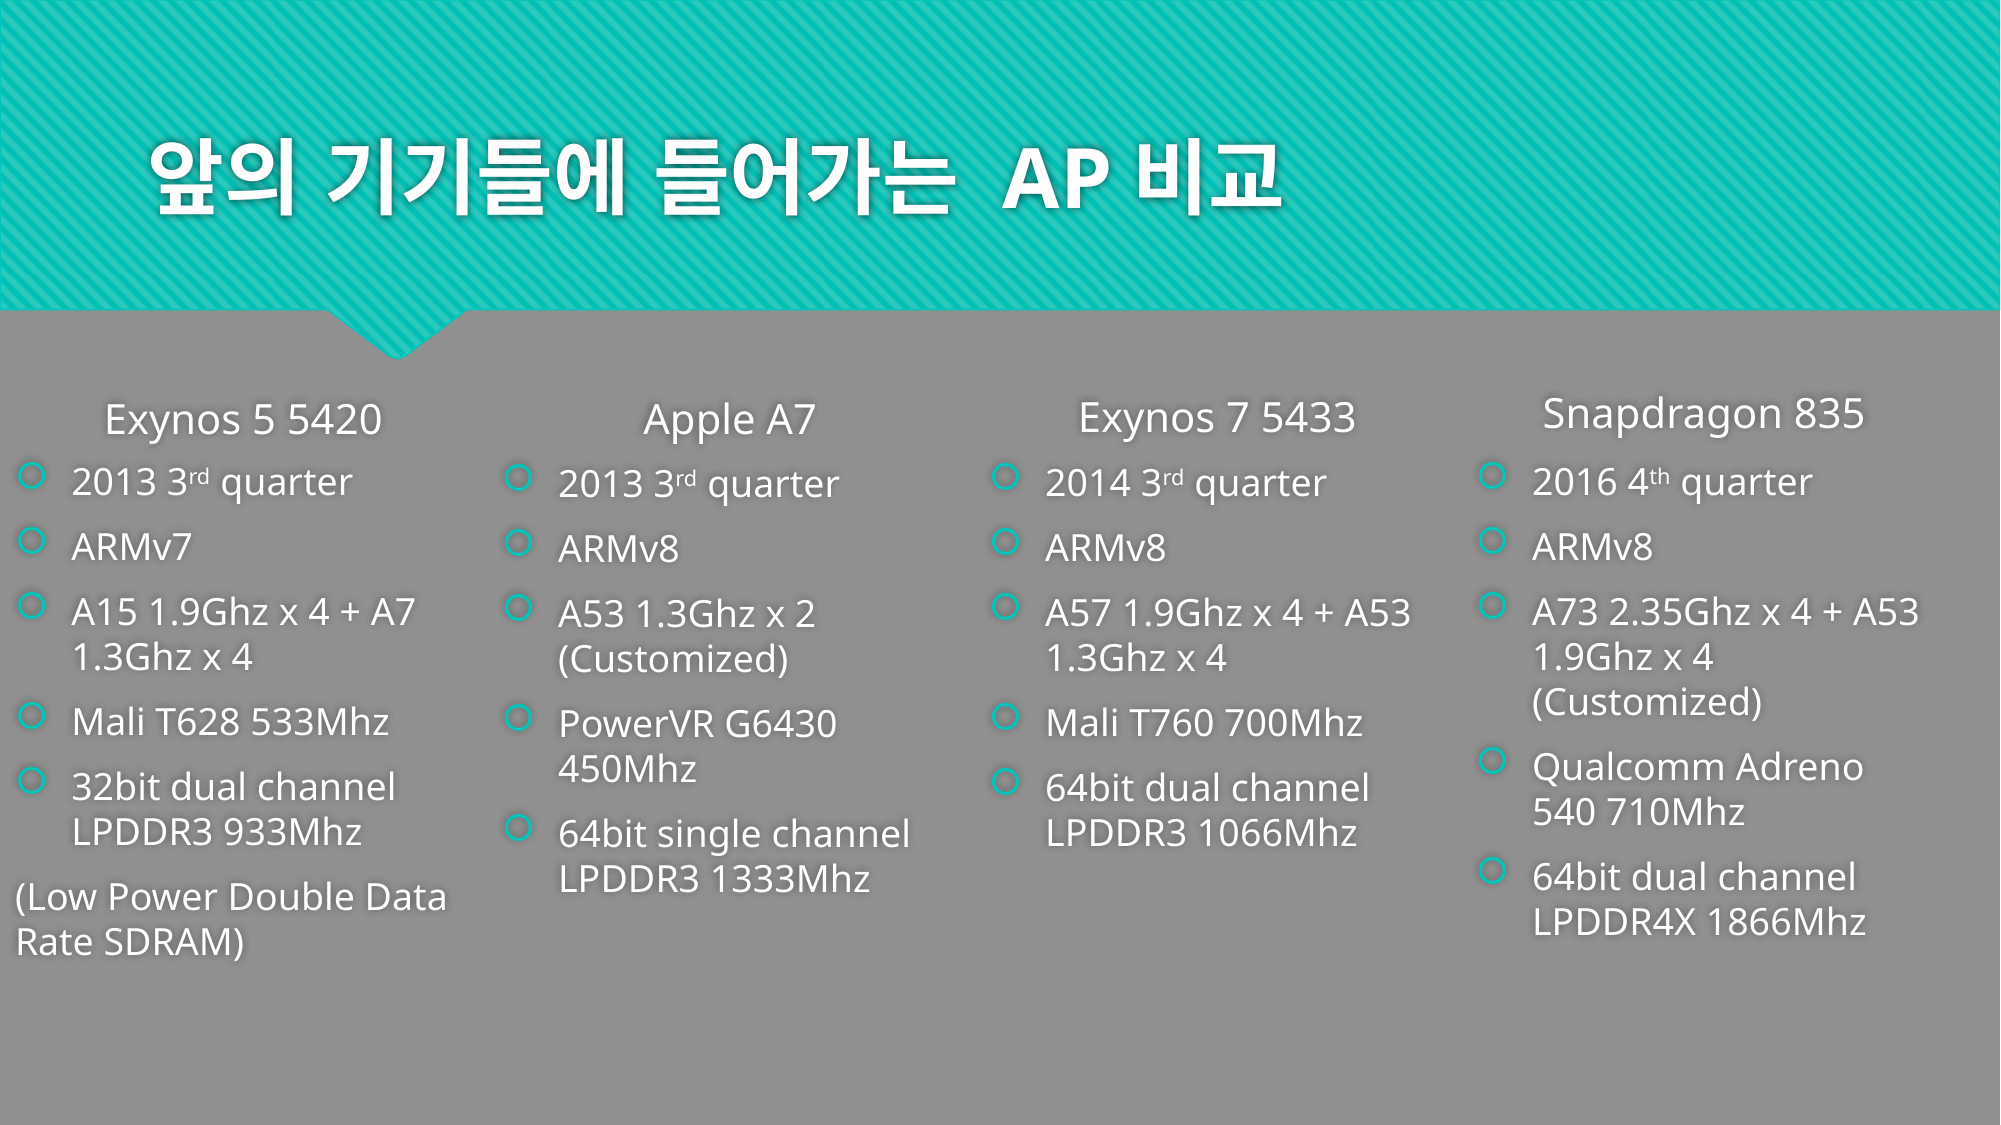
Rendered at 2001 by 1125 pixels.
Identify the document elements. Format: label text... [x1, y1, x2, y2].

list Exynos 7 5433 [977, 353, 1455, 445]
list 2013 3rd quarter ARMv7 A15 1.9Ghz x 4 + A7 1.3Ghz x 4 Mali T628 533Mhz 32bit dual channel LPDDR3 933Mhz (Low Power Double Data Rate SDRAM) [0, 450, 481, 1052]
list Exynos 5 5420 [0, 355, 481, 444]
title 앞의 기기들에 들어가는 AP비교 [132, 73, 1868, 233]
text_box Apple A7 [486, 355, 974, 446]
text_box 2013 3rd quarter ARMv8 A53 1.3Ghz x 2 (Customized) PowerVR G6430 450Mhz 64bit single channel LPDDR3 1333Mhz [486, 452, 974, 1053]
text_box Snapdragon 835 [1460, 349, 1948, 444]
text_box 2016 4th quarter ARMv8 A73 2.35Ghz x 4 + A53 1.9Ghz x 4 (Customized) Qualcomm Adreno 540 710Mhz 64bit dual channel LPDDR4X 1866Mhz [1460, 450, 1948, 1051]
list 2014 3rd quarter ARMv8 A57 1.9Ghz x 4 + A53 1.3Ghz x 4 Mali T760 700Mhz 64bit dual channel LPDDR3 1066Mhz [977, 451, 1459, 1056]
